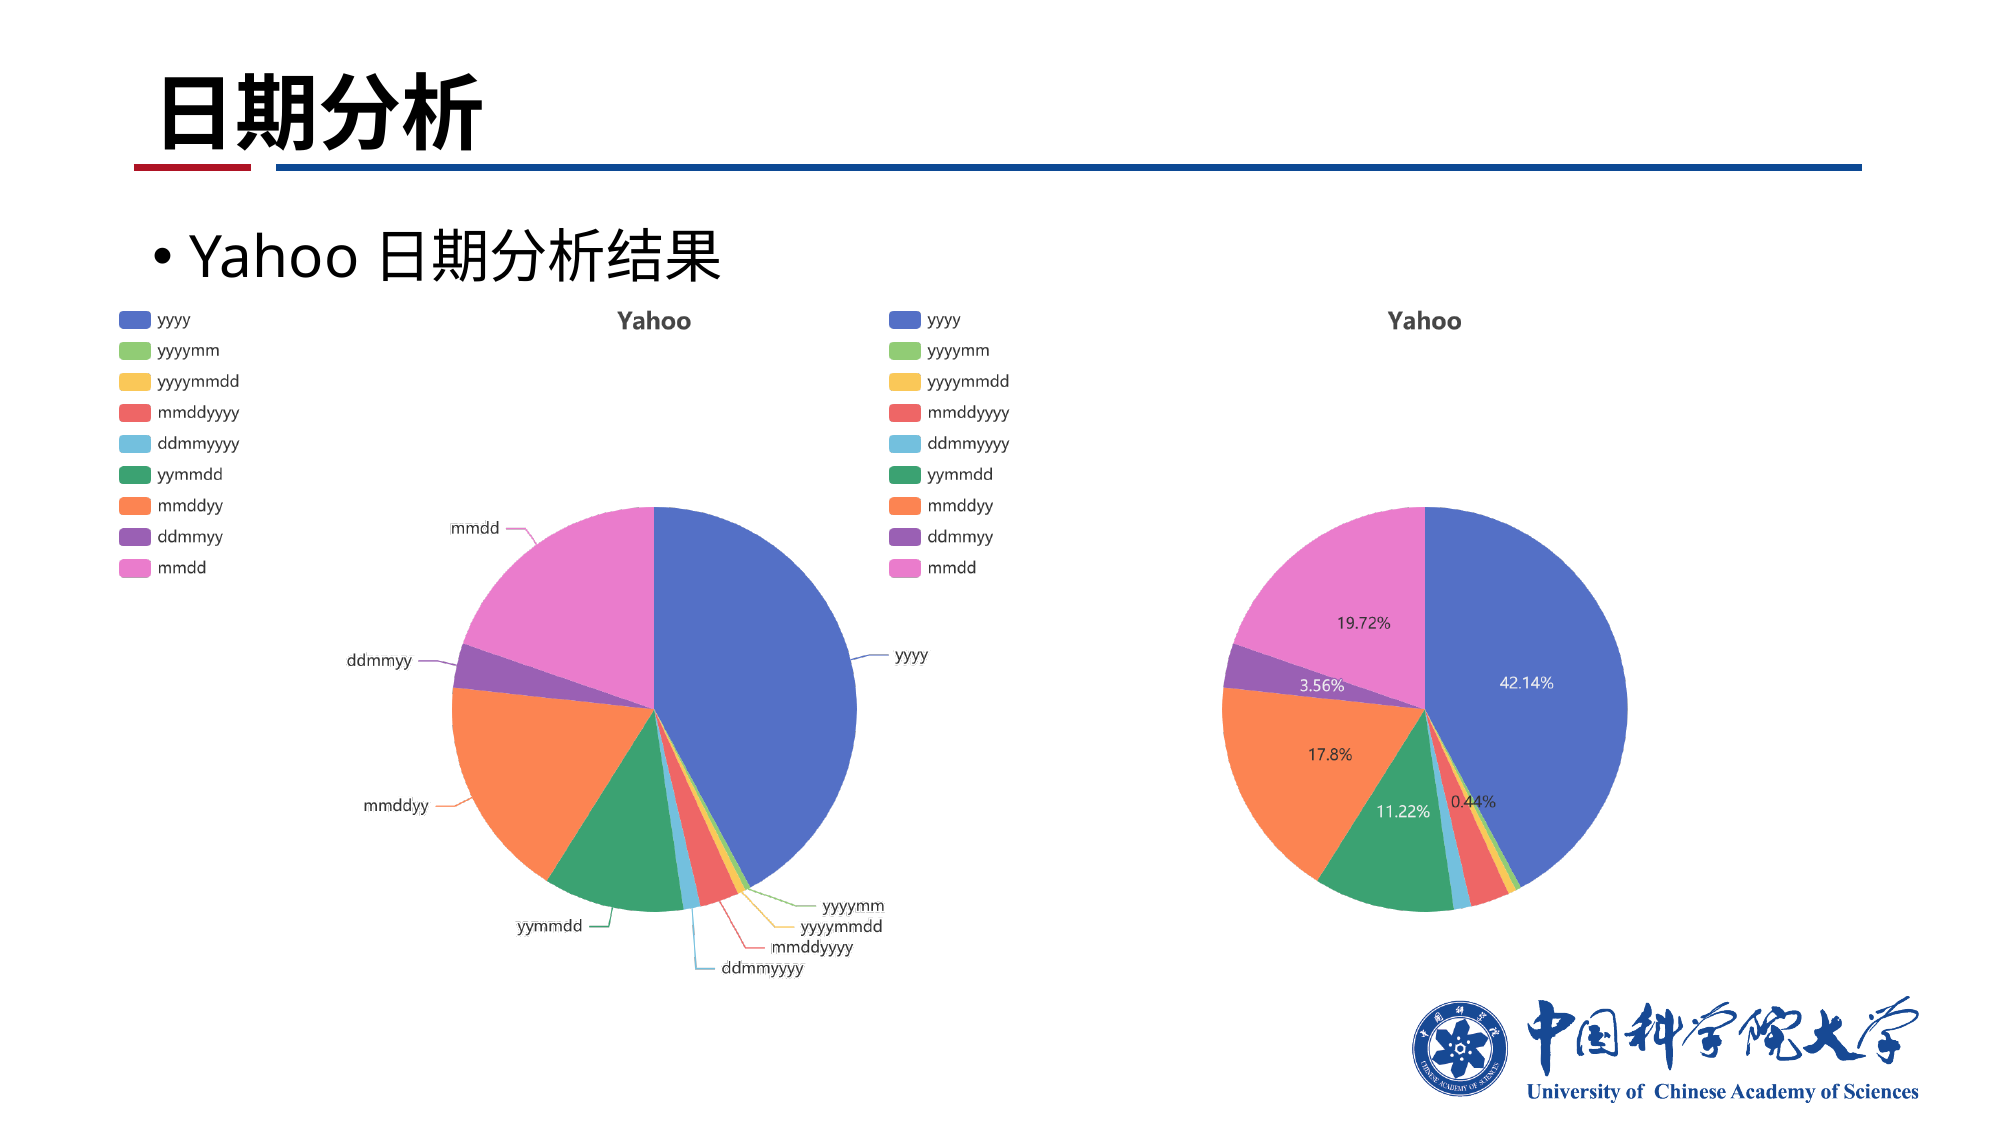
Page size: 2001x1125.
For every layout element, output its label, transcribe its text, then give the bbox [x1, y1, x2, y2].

picture [112, 304, 1967, 1114]
list Yahoo日期分析结果 [137, 219, 1863, 304]
title 日期分析 [137, 0, 1863, 168]
